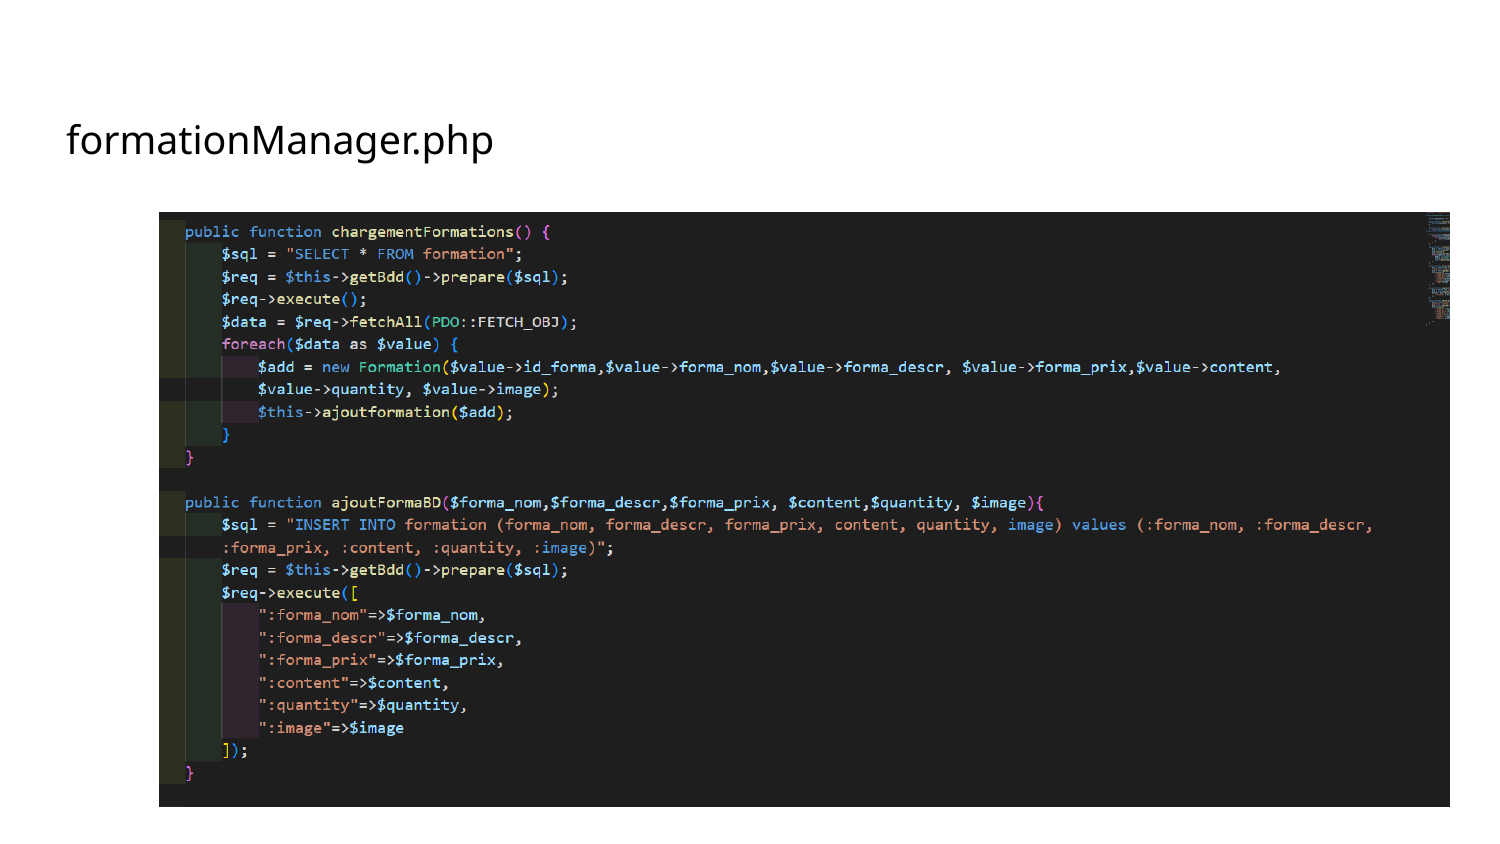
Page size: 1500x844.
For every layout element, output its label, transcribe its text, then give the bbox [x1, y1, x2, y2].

picture [159, 212, 1451, 808]
title formationManager.php [51, 53, 512, 178]
